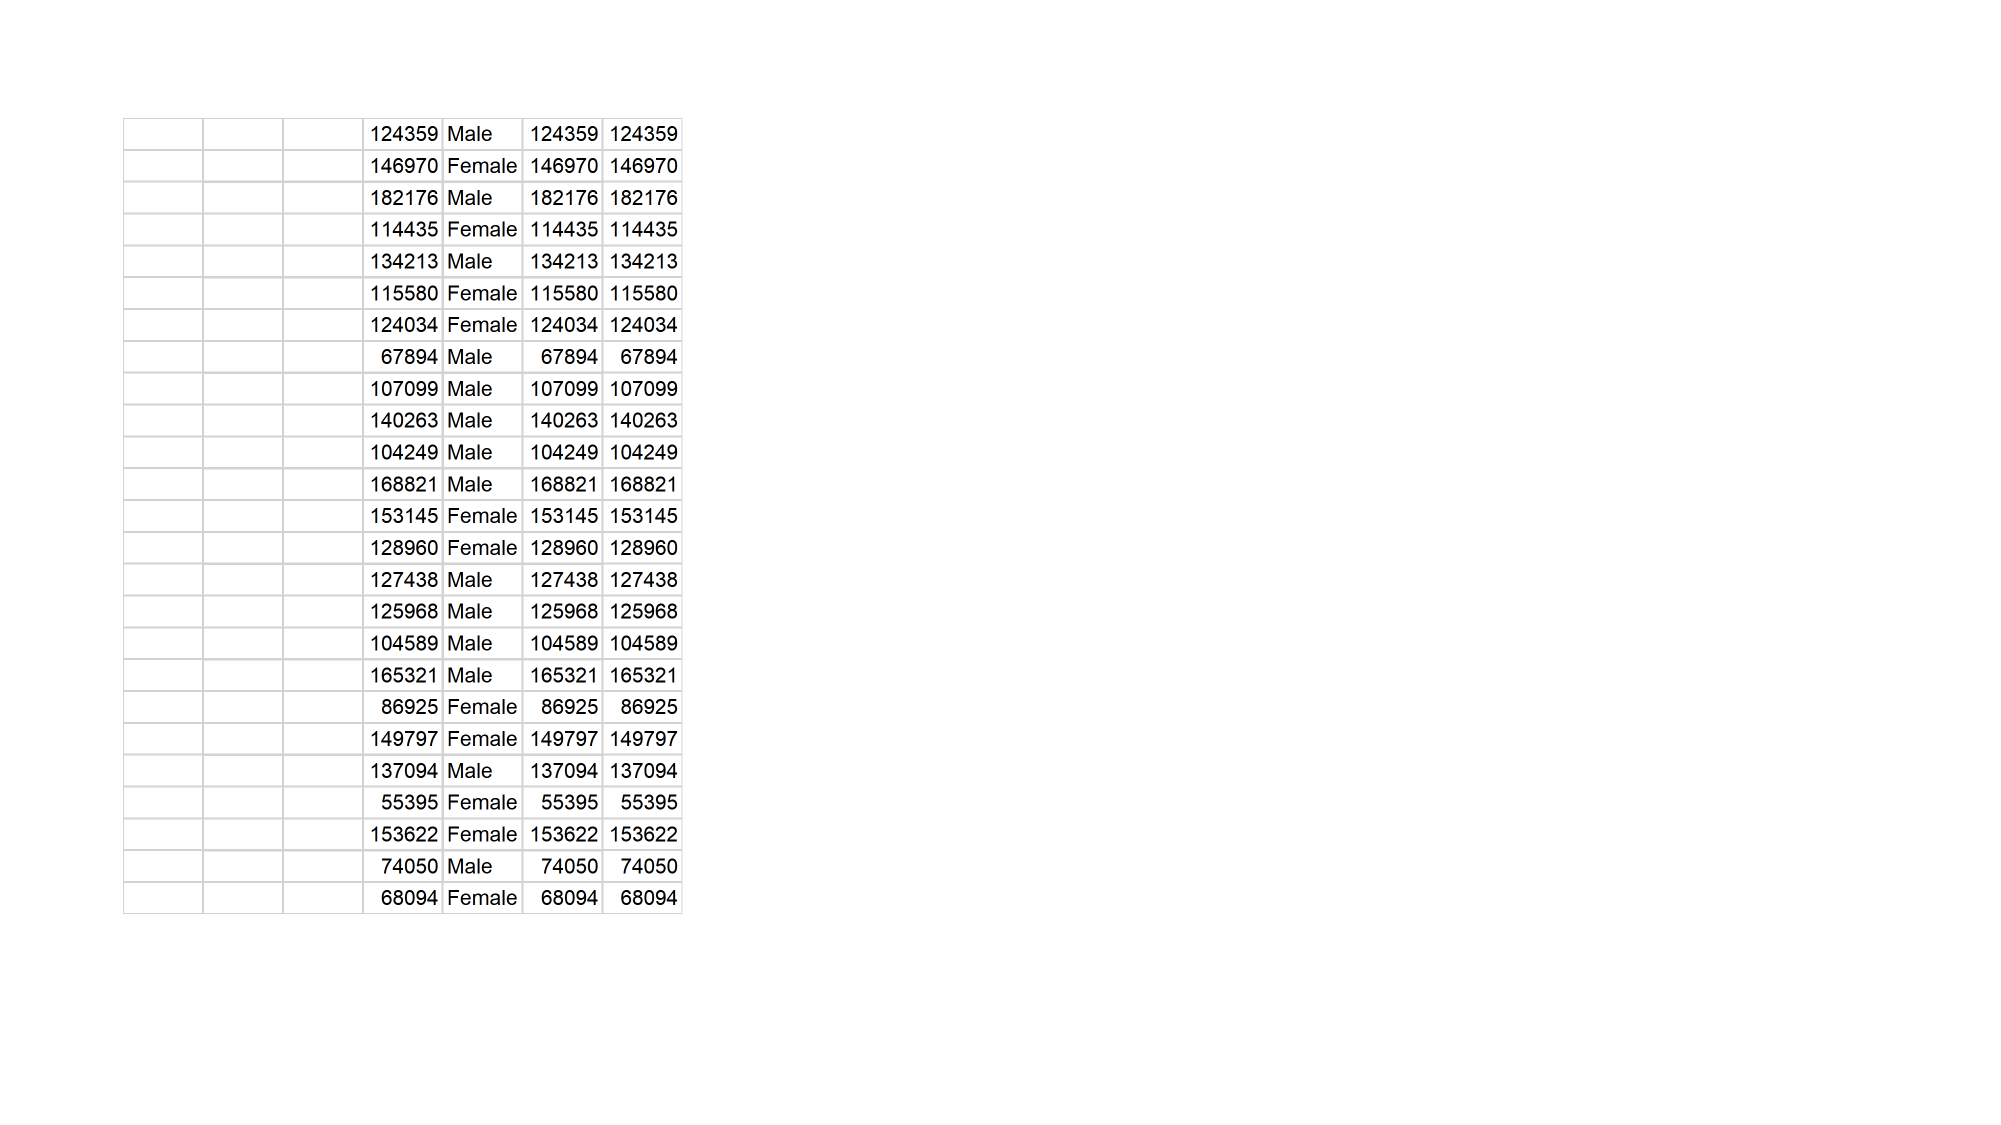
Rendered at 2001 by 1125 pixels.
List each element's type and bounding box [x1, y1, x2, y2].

picture [122, 117, 683, 915]
